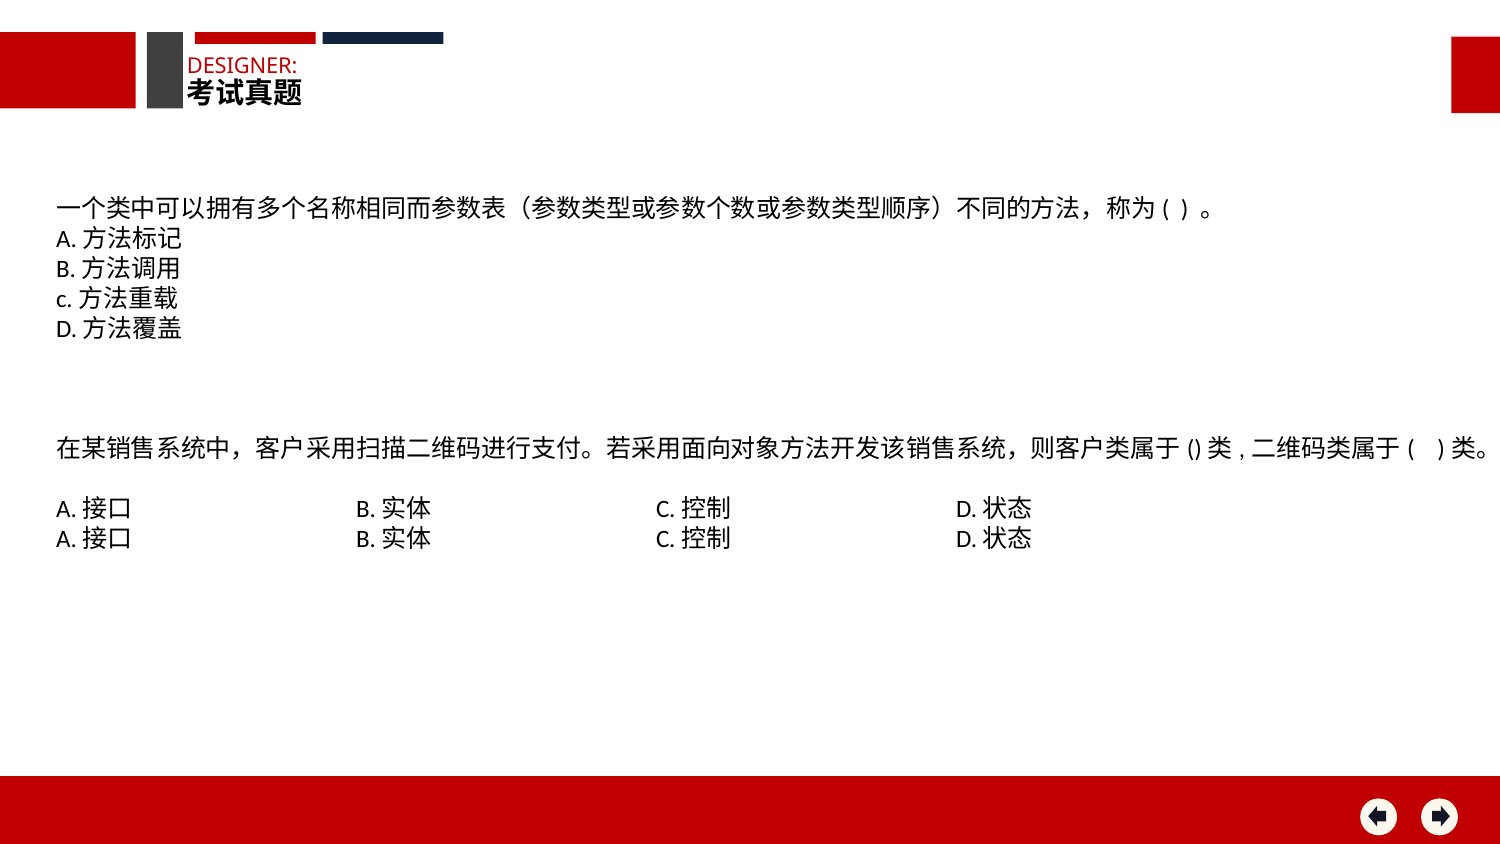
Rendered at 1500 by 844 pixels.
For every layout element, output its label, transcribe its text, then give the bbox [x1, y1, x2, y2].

text_box 一个类中可以拥有多个名称相同而参数表（参数类型或参数个数或参数类型顺序）不同的方法，称为( ) 。 A.方法标记 B.方法调用 c.方法重载 D.方法覆盖 在某销售系统中，客户采用扫描二维码进行支付。若采用面向对象方法开发该销售系统，则客户类属于()类,二维码类属于( )类。 A.接口 B.实体 C.控制 D.状态 A.接口 B.实体 C.控制 D.状态 [41, 185, 1500, 620]
text_box DESIGNER: [172, 43, 313, 67]
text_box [194, 31, 444, 45]
text_box 考试真题 [171, 67, 672, 118]
